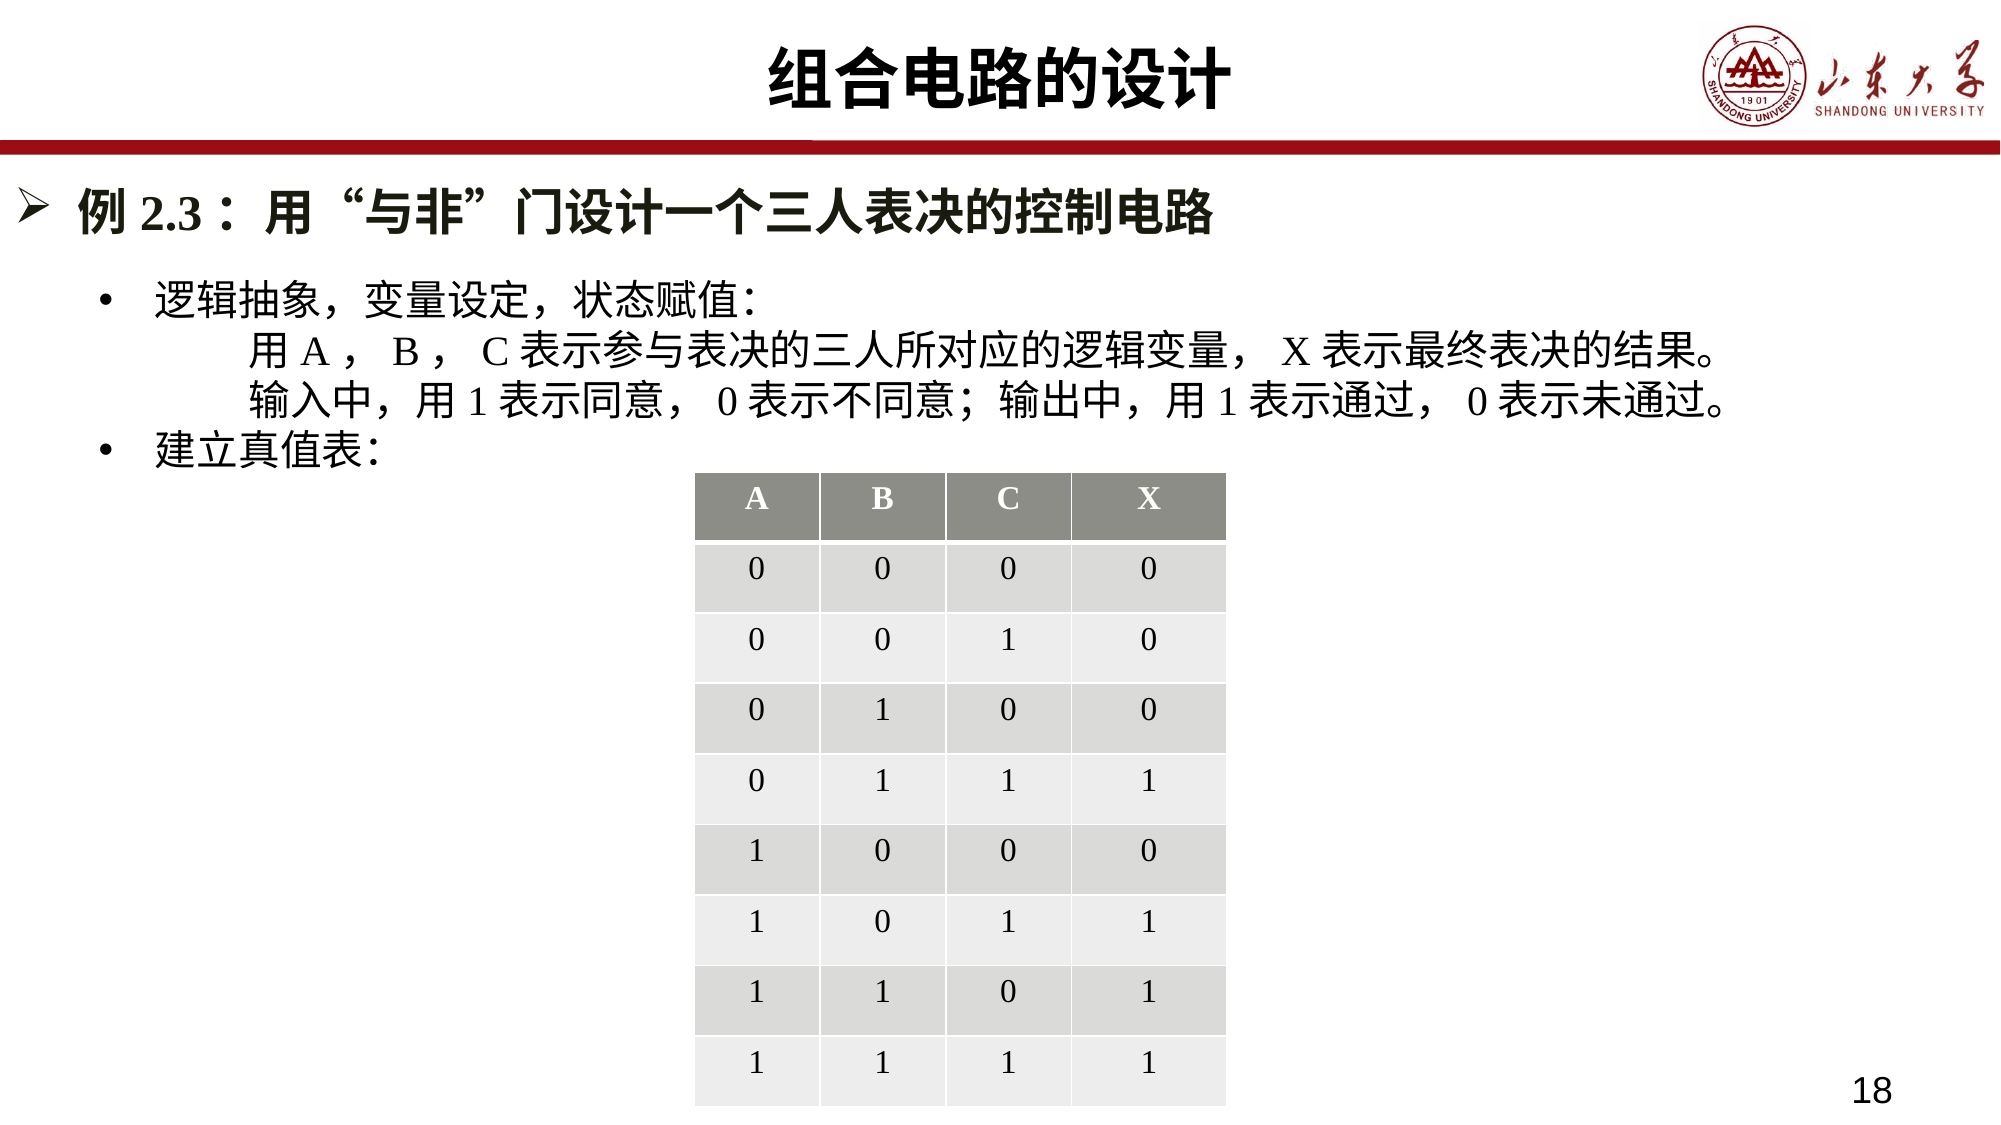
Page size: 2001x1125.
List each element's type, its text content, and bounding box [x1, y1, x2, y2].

table_header A [695, 473, 819, 540]
picture [1698, 21, 1810, 39]
table_cell 1 [821, 1037, 945, 1106]
table_header X [1072, 473, 1226, 540]
table_cell 0 [947, 966, 1071, 1035]
table_cell 1 [695, 966, 819, 1035]
table_cell 0 [695, 545, 819, 612]
table_cell 1 [1072, 896, 1226, 965]
table_cell 0 [1072, 684, 1226, 753]
table_cell 0 [821, 825, 945, 894]
table_cell 0 [821, 614, 945, 682]
table_cell 1 [947, 755, 1071, 824]
table_cell 0 [1072, 614, 1226, 682]
table_cell 1 [947, 896, 1071, 965]
slide_number 18 [1836, 1058, 2000, 1125]
table_cell 0 [947, 825, 1071, 894]
table_cell 0 [695, 614, 819, 682]
list 例2.3：用“与非”门设计一个三人表决的控制电路 [0, 177, 2000, 1053]
table_header C [947, 473, 1071, 540]
table_cell 0 [1072, 825, 1226, 894]
table_cell 0 [821, 545, 945, 612]
table_cell 0 [947, 684, 1071, 753]
table_cell 0 [695, 684, 819, 753]
table_cell 1 [1072, 966, 1226, 1035]
table_cell 1 [821, 755, 945, 824]
table_cell 1 [695, 896, 819, 965]
table_cell 0 [695, 755, 819, 824]
table_header B [821, 473, 945, 540]
table_cell 0 [947, 545, 1071, 612]
table_cell 1 [947, 1037, 1071, 1106]
table_cell 1 [821, 684, 945, 753]
table_cell 1 [1072, 1037, 1226, 1106]
table_cell 1 [821, 966, 945, 1035]
table_cell 0 [821, 896, 945, 965]
table_cell 1 [1072, 755, 1226, 824]
table_cell 1 [695, 1037, 819, 1106]
table_cell 1 [695, 825, 819, 894]
table_cell 1 [947, 614, 1071, 682]
title 组合电路的设计 [0, 39, 2000, 152]
table_cell 0 [1072, 545, 1226, 612]
text_box 逻辑抽象，变量设定，状态赋值： 用A，B，C表示参与表决的三人所对应的逻辑变量，X表示最终表决的结果。 输入中，用1表示同意，0表示不同意；输出中，用1表示通过，0表示未通过。 建立真值表： [83, 266, 1837, 532]
